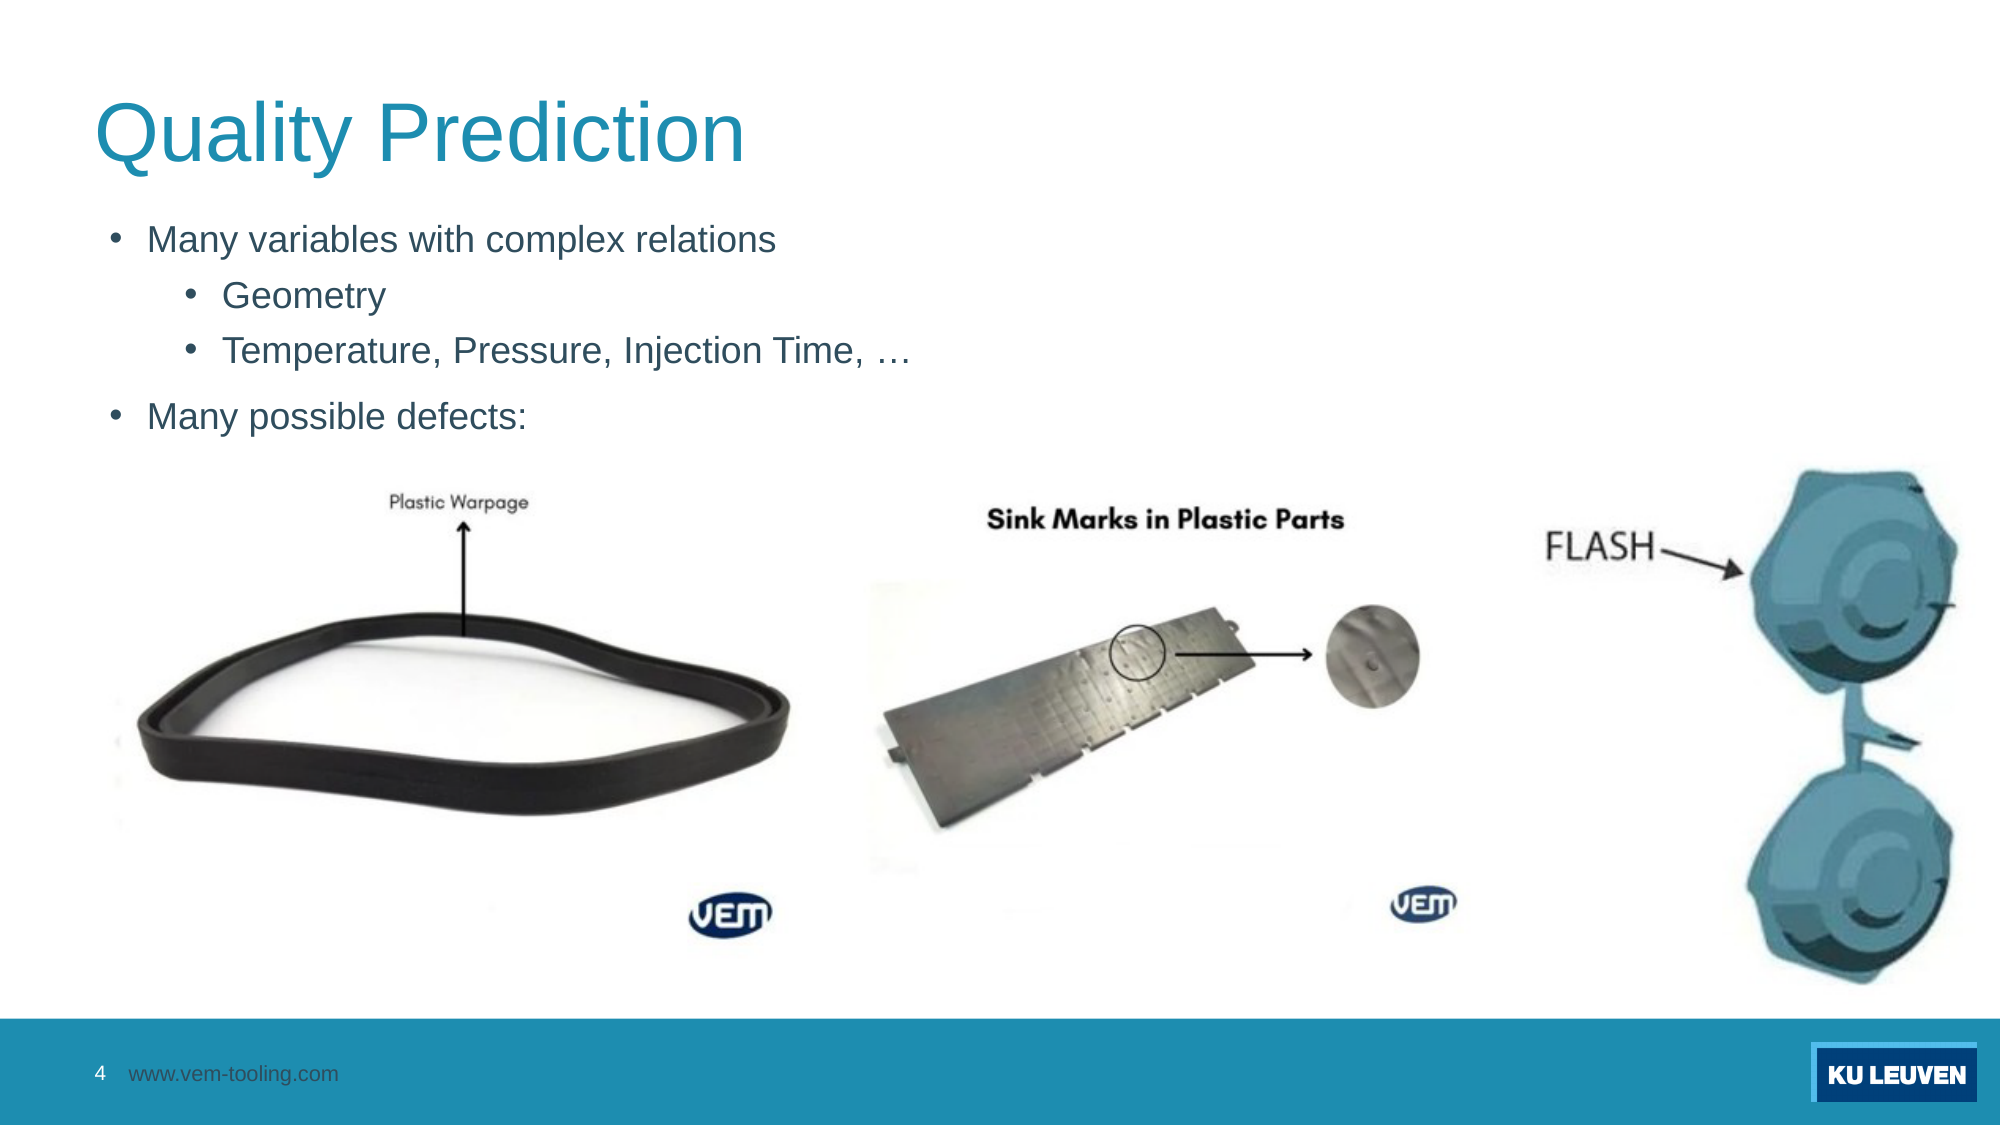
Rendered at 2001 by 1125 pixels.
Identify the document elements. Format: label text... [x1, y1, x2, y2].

title Quality Prediction [94, 33, 1906, 223]
list Many variables with complex relations Geometry Temperature, Pressure, Injection Time, … Many possible defects: [94, 207, 1974, 940]
slide_number 4 [94, 1018, 201, 1125]
text_box www.vem-tooling.com [113, 1052, 1310, 1094]
picture [107, 453, 2000, 1004]
picture [1811, 1042, 1977, 1102]
